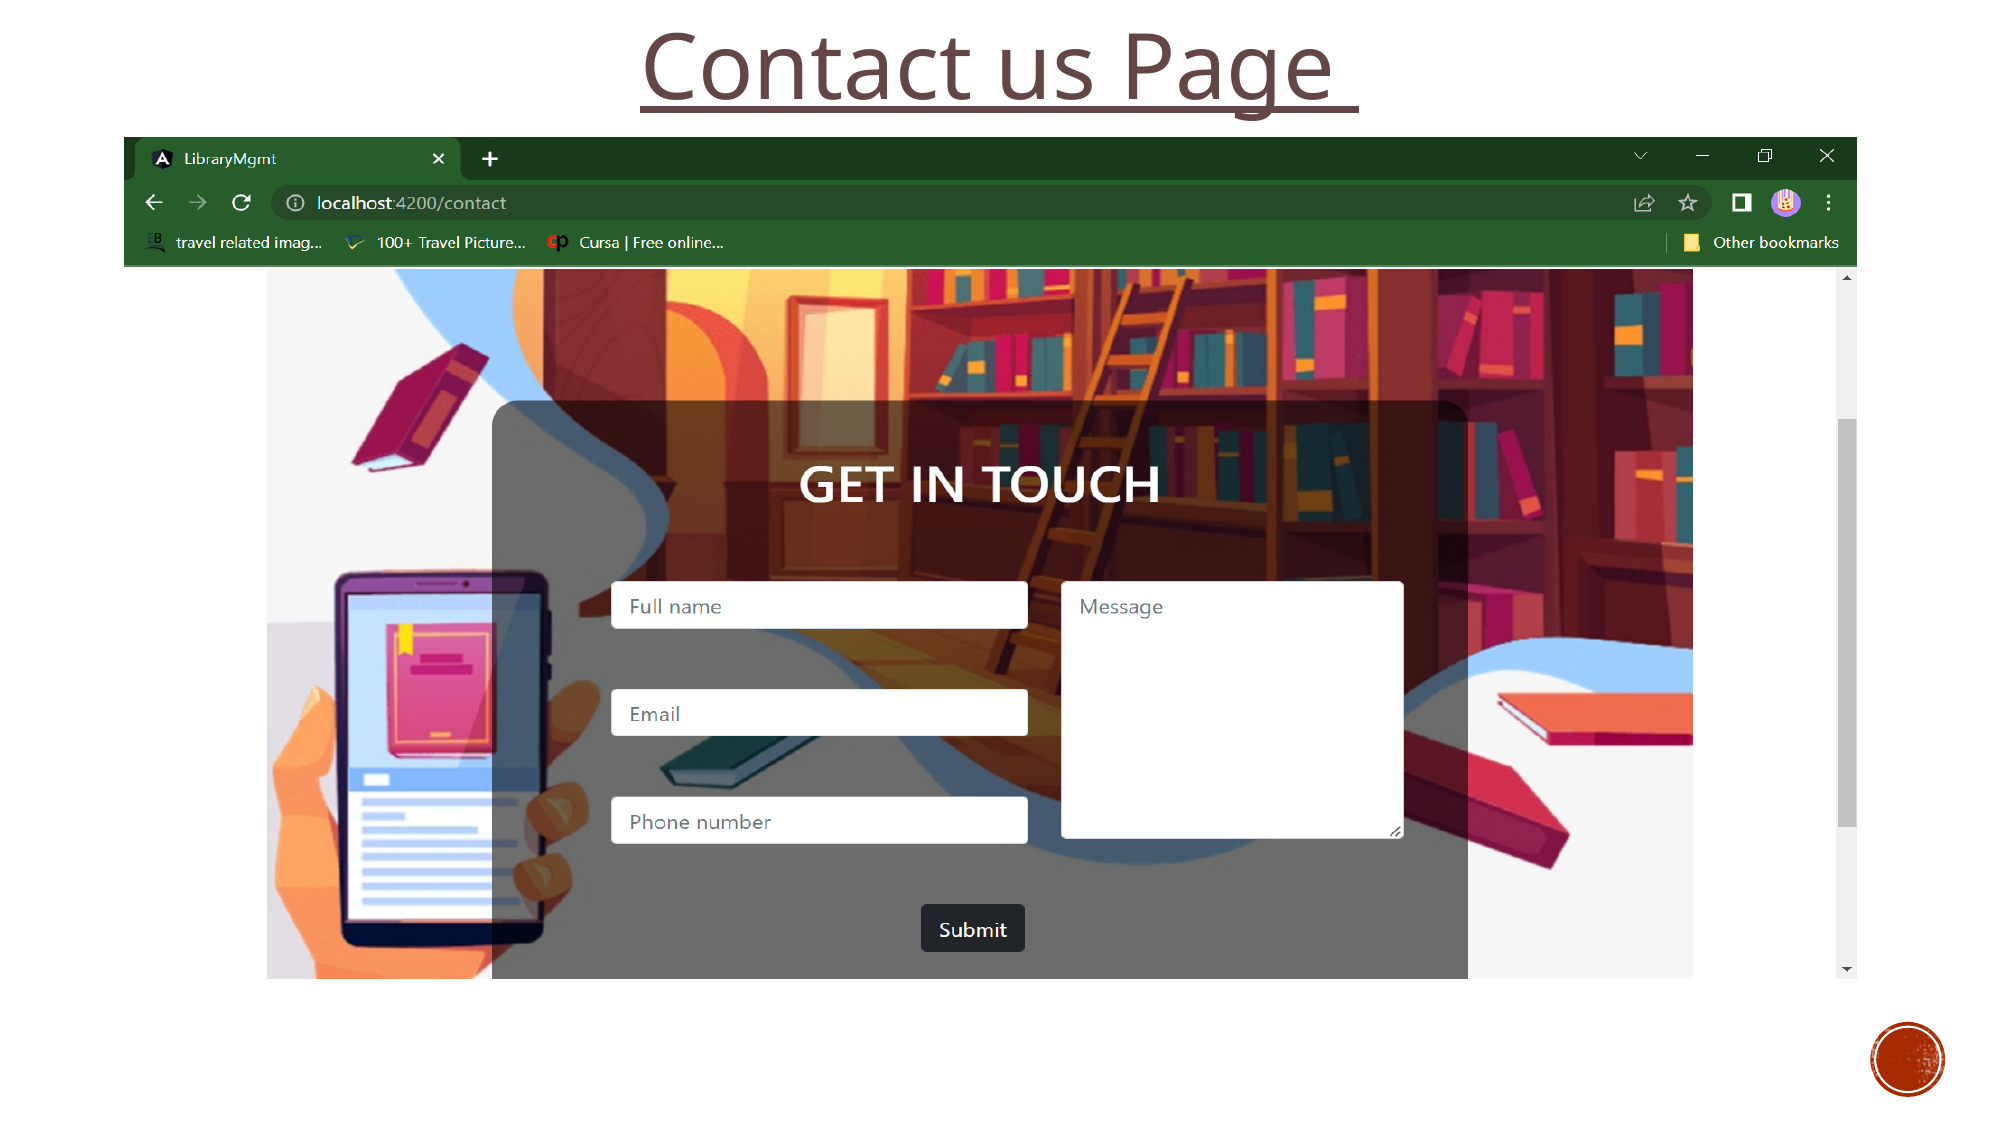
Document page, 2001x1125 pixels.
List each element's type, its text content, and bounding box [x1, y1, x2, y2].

picture [125, 137, 1856, 977]
text_box Contact us Page [625, 0, 1375, 125]
